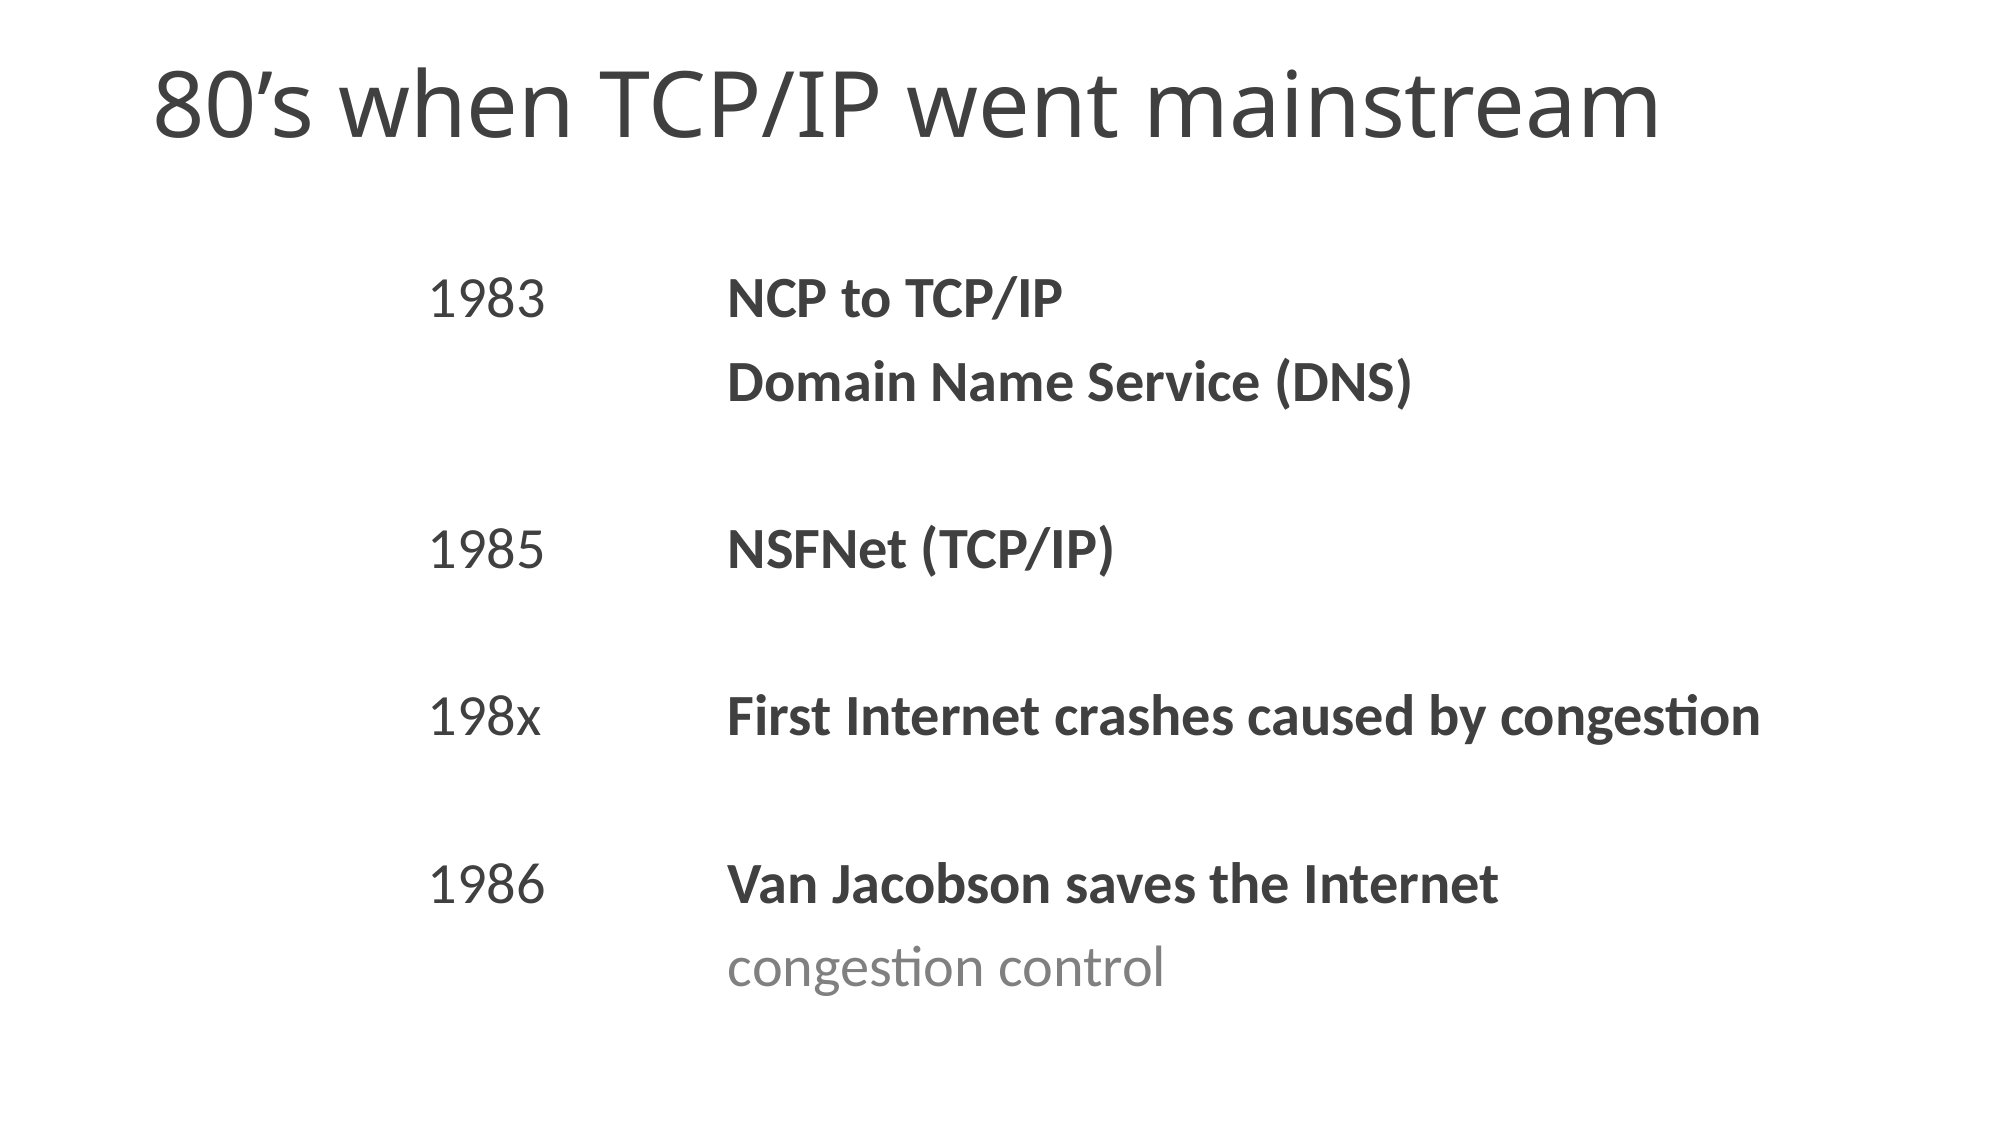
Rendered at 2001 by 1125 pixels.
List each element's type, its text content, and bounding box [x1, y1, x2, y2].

list 1983 NCP to TCP/IP Domain Name Service (DNS) 1985 NSFNet (TCP/IP) 198x First Internet crashes caused by congestion 1986 Van Jacobson saves the Internet congestion control [412, 259, 1863, 1014]
title 80’s when TCP/IP went mainstream [137, 0, 1863, 217]
